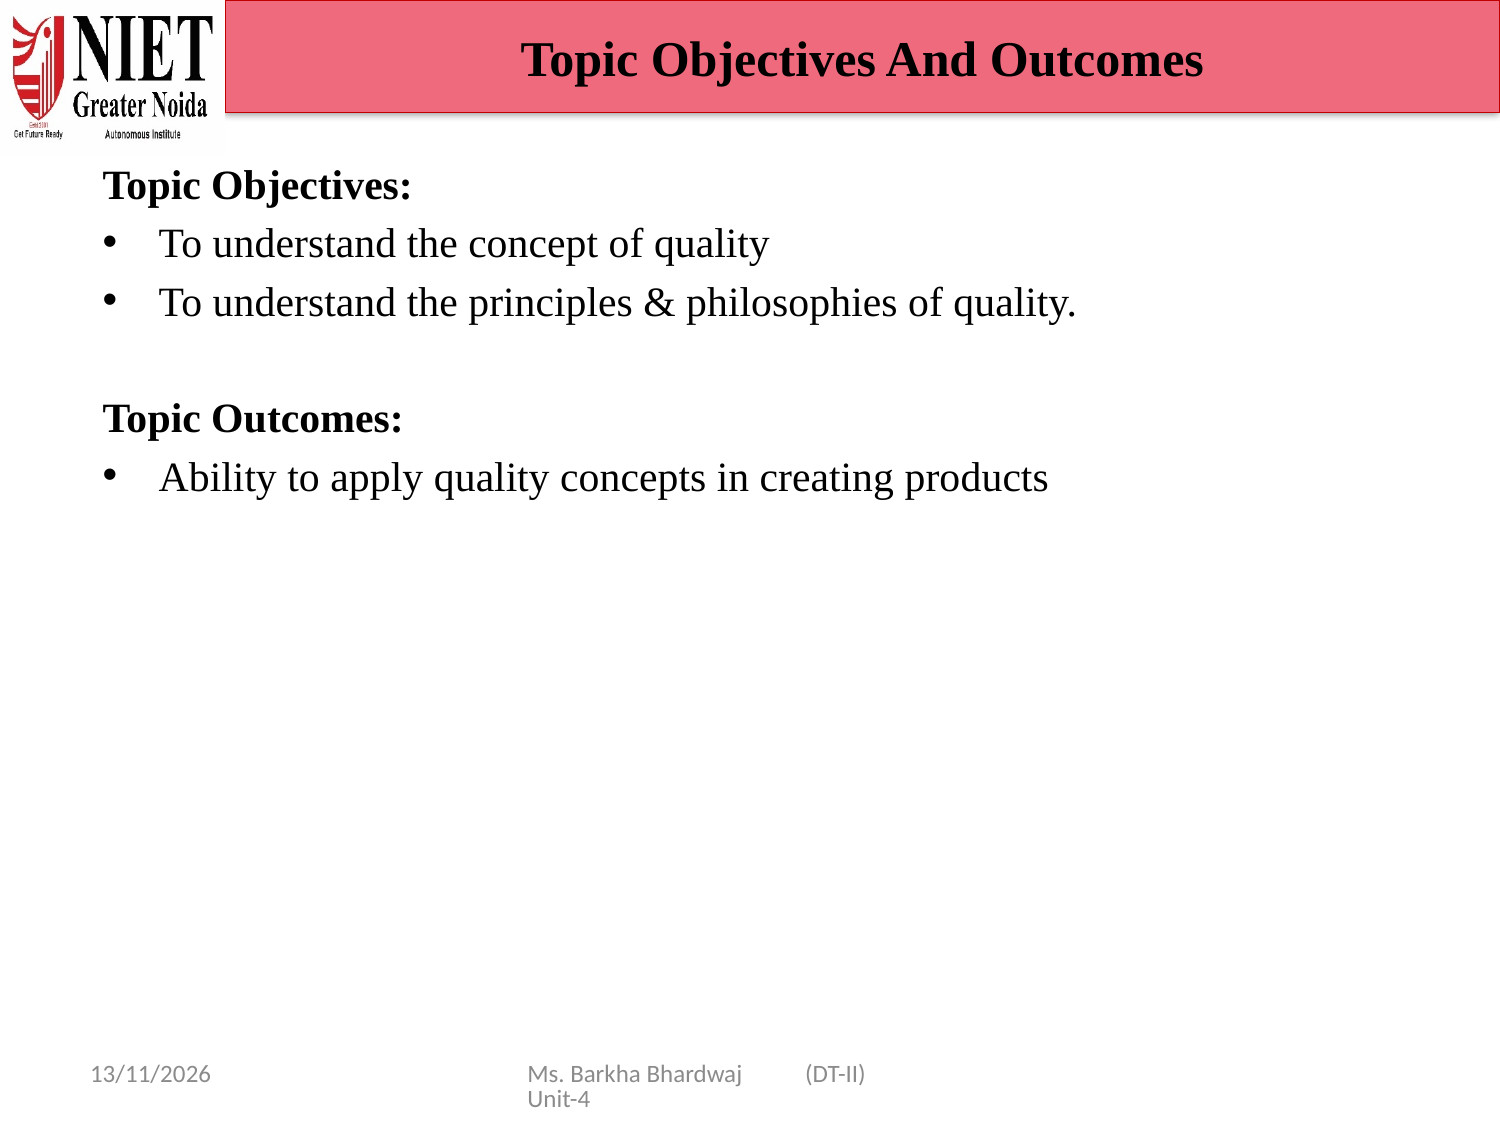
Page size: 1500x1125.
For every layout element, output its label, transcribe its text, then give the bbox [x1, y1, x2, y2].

text_box Topic Objectives And Outcomes [226, 0, 1500, 113]
list Topic Objectives: To understand the concept of quality To understand the principles & philosophies of quality. Topic Outcomes: Ability to apply quality concepts in creating products [87, 149, 1438, 1000]
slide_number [75, 1042, 425, 1103]
picture [0, 0, 226, 156]
footer Ms. Barkha Bhardwaj (DT-II) Unit-4 [512, 1042, 988, 1103]
